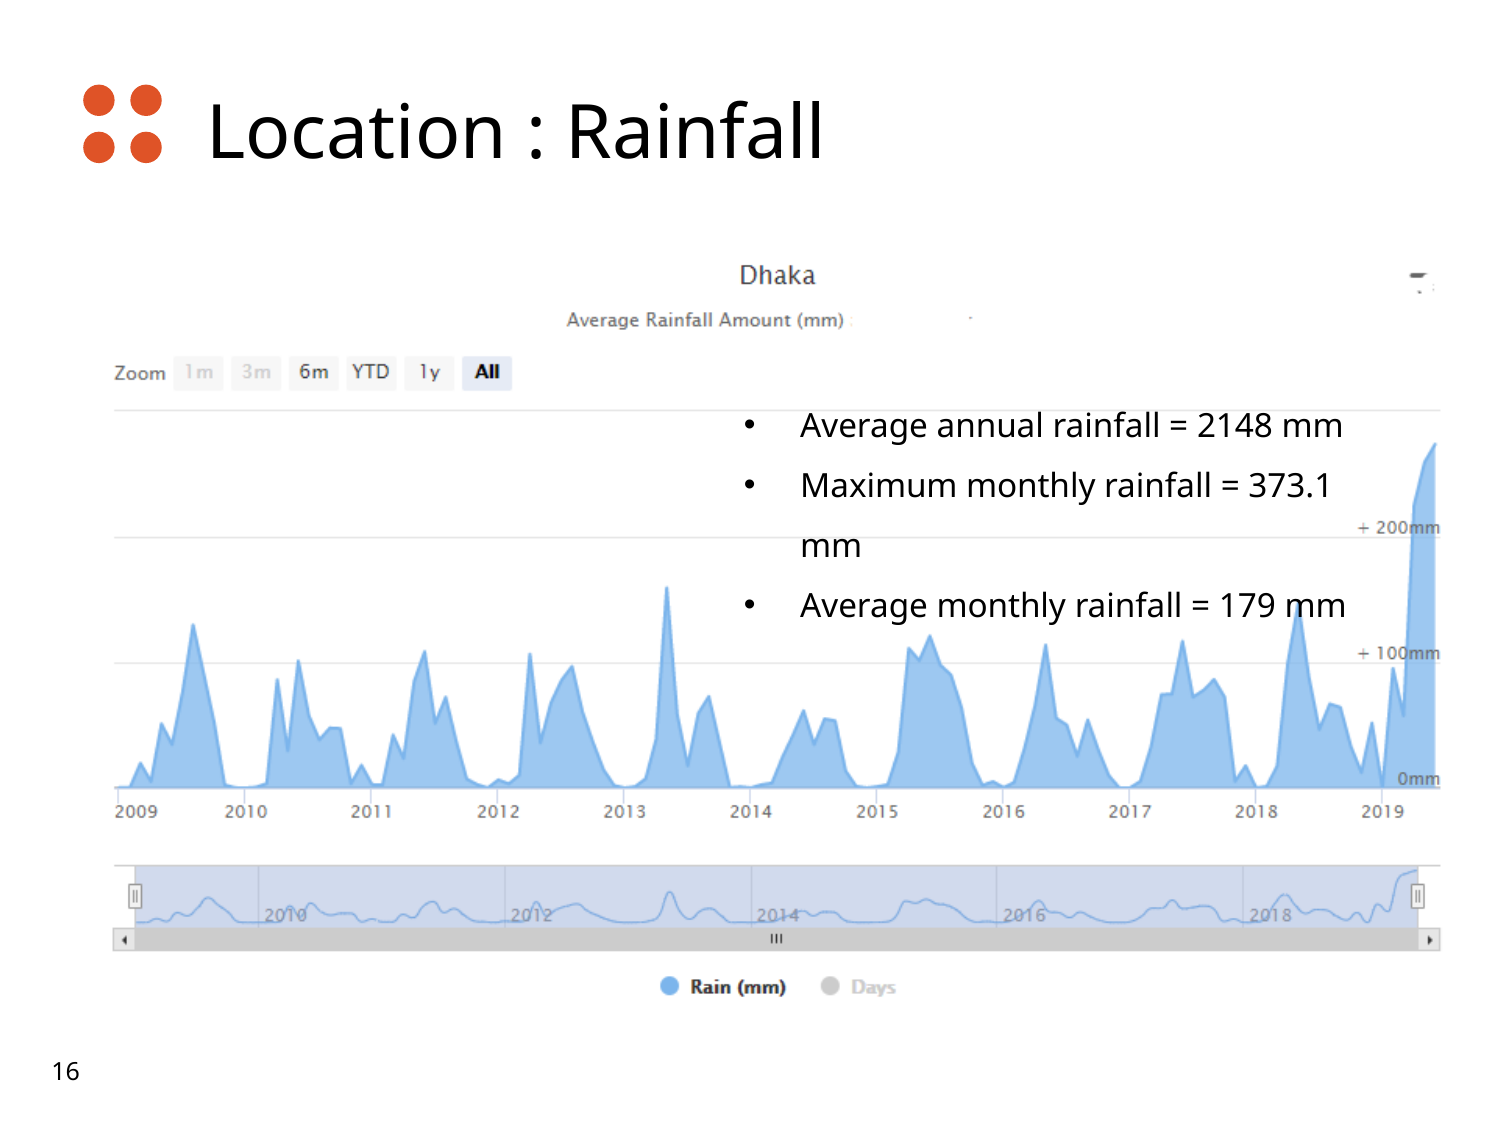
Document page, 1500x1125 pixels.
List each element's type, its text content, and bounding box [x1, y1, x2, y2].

picture [77, 198, 1475, 1008]
slide_number 16 [9, 1035, 123, 1110]
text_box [83, 84, 162, 164]
text_box Location : Rainfall [191, 76, 1392, 182]
